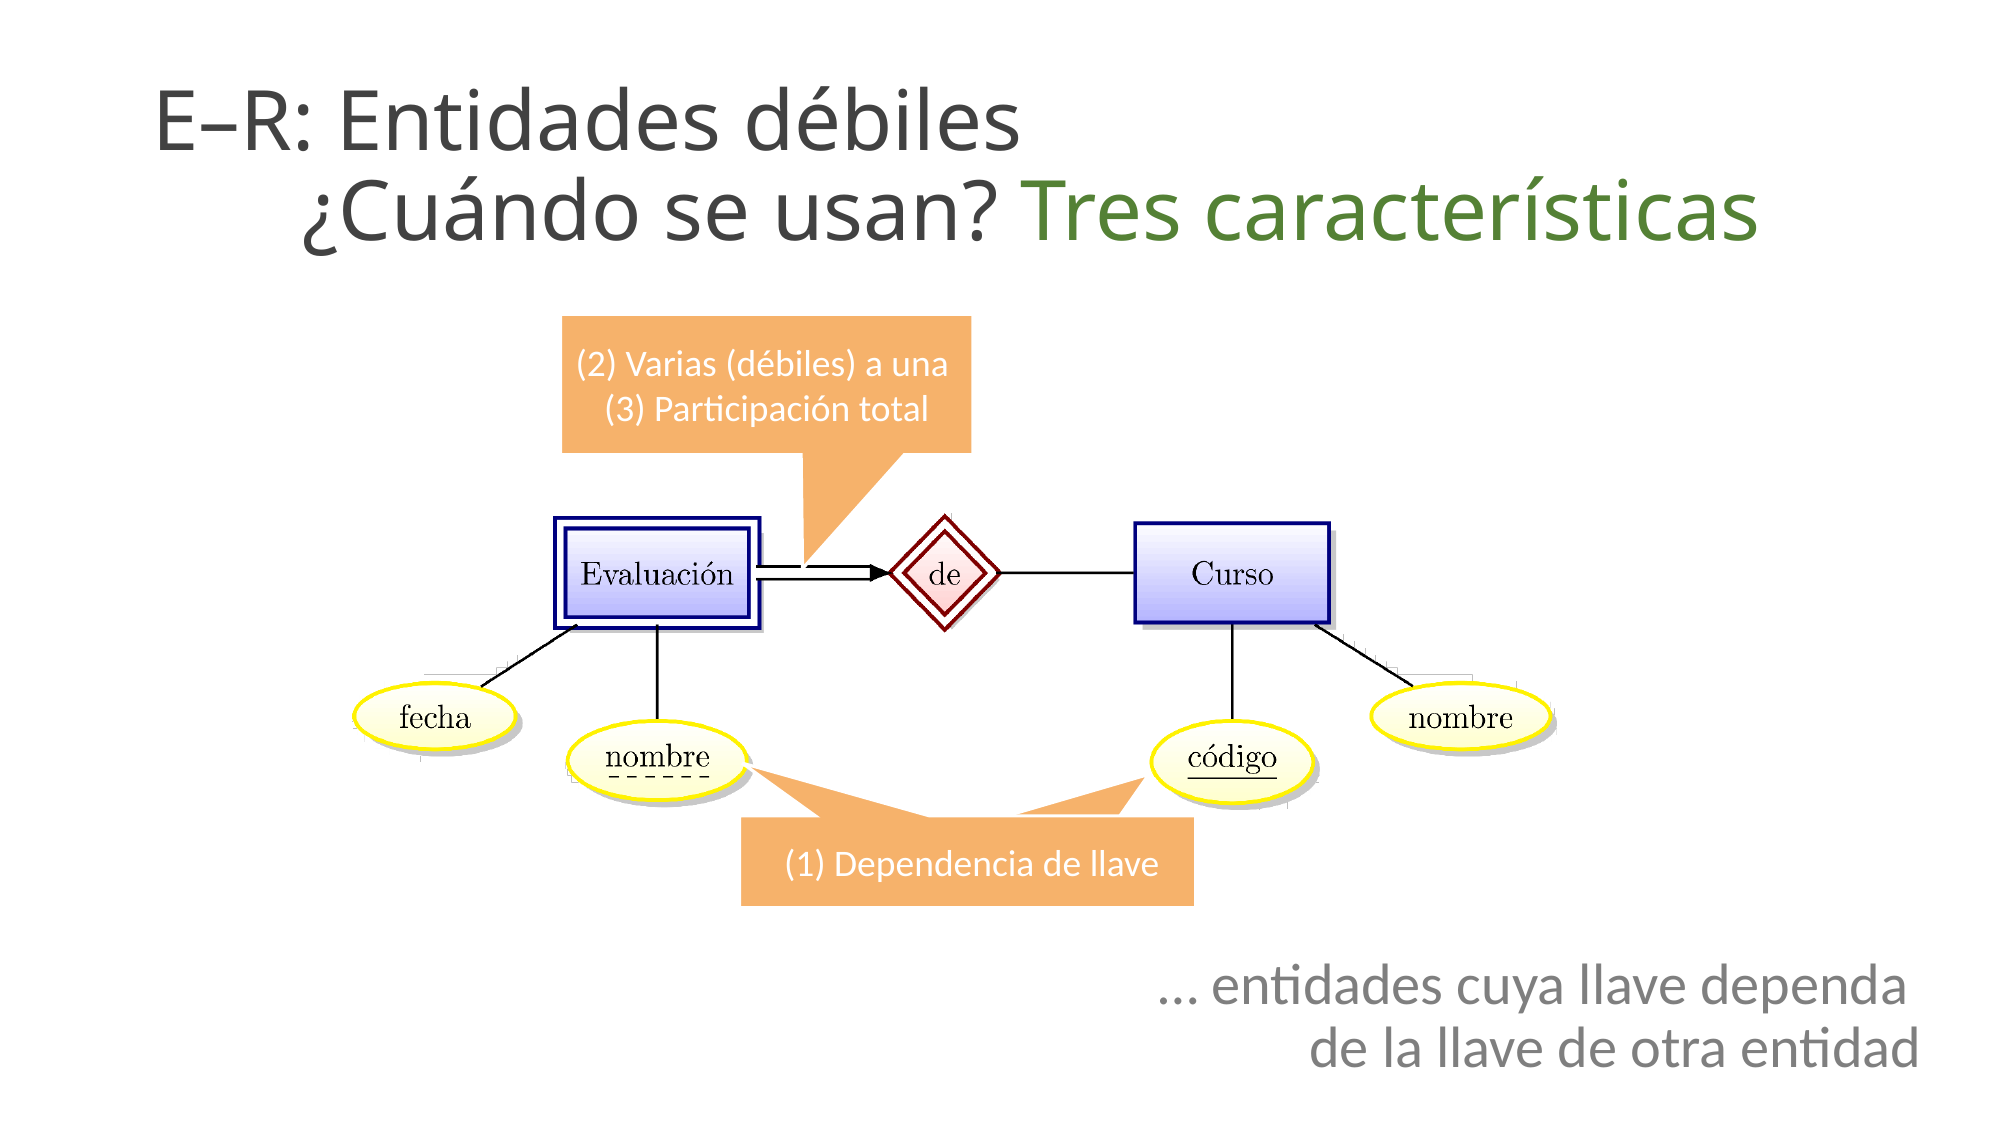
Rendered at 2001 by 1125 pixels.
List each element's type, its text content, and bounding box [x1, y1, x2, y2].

title E–R: Entidades débiles ¿Cuándo se usan? Tres características [137, 59, 1863, 278]
text_box … entidades cuya llave dependa de la llave de otra entidad [362, 946, 1937, 1088]
picture [352, 512, 1557, 810]
text_box (2) Varias (débiles) a una (3) Participación total [560, 314, 974, 511]
text_box (1) Dependencia de llave [739, 818, 1196, 908]
